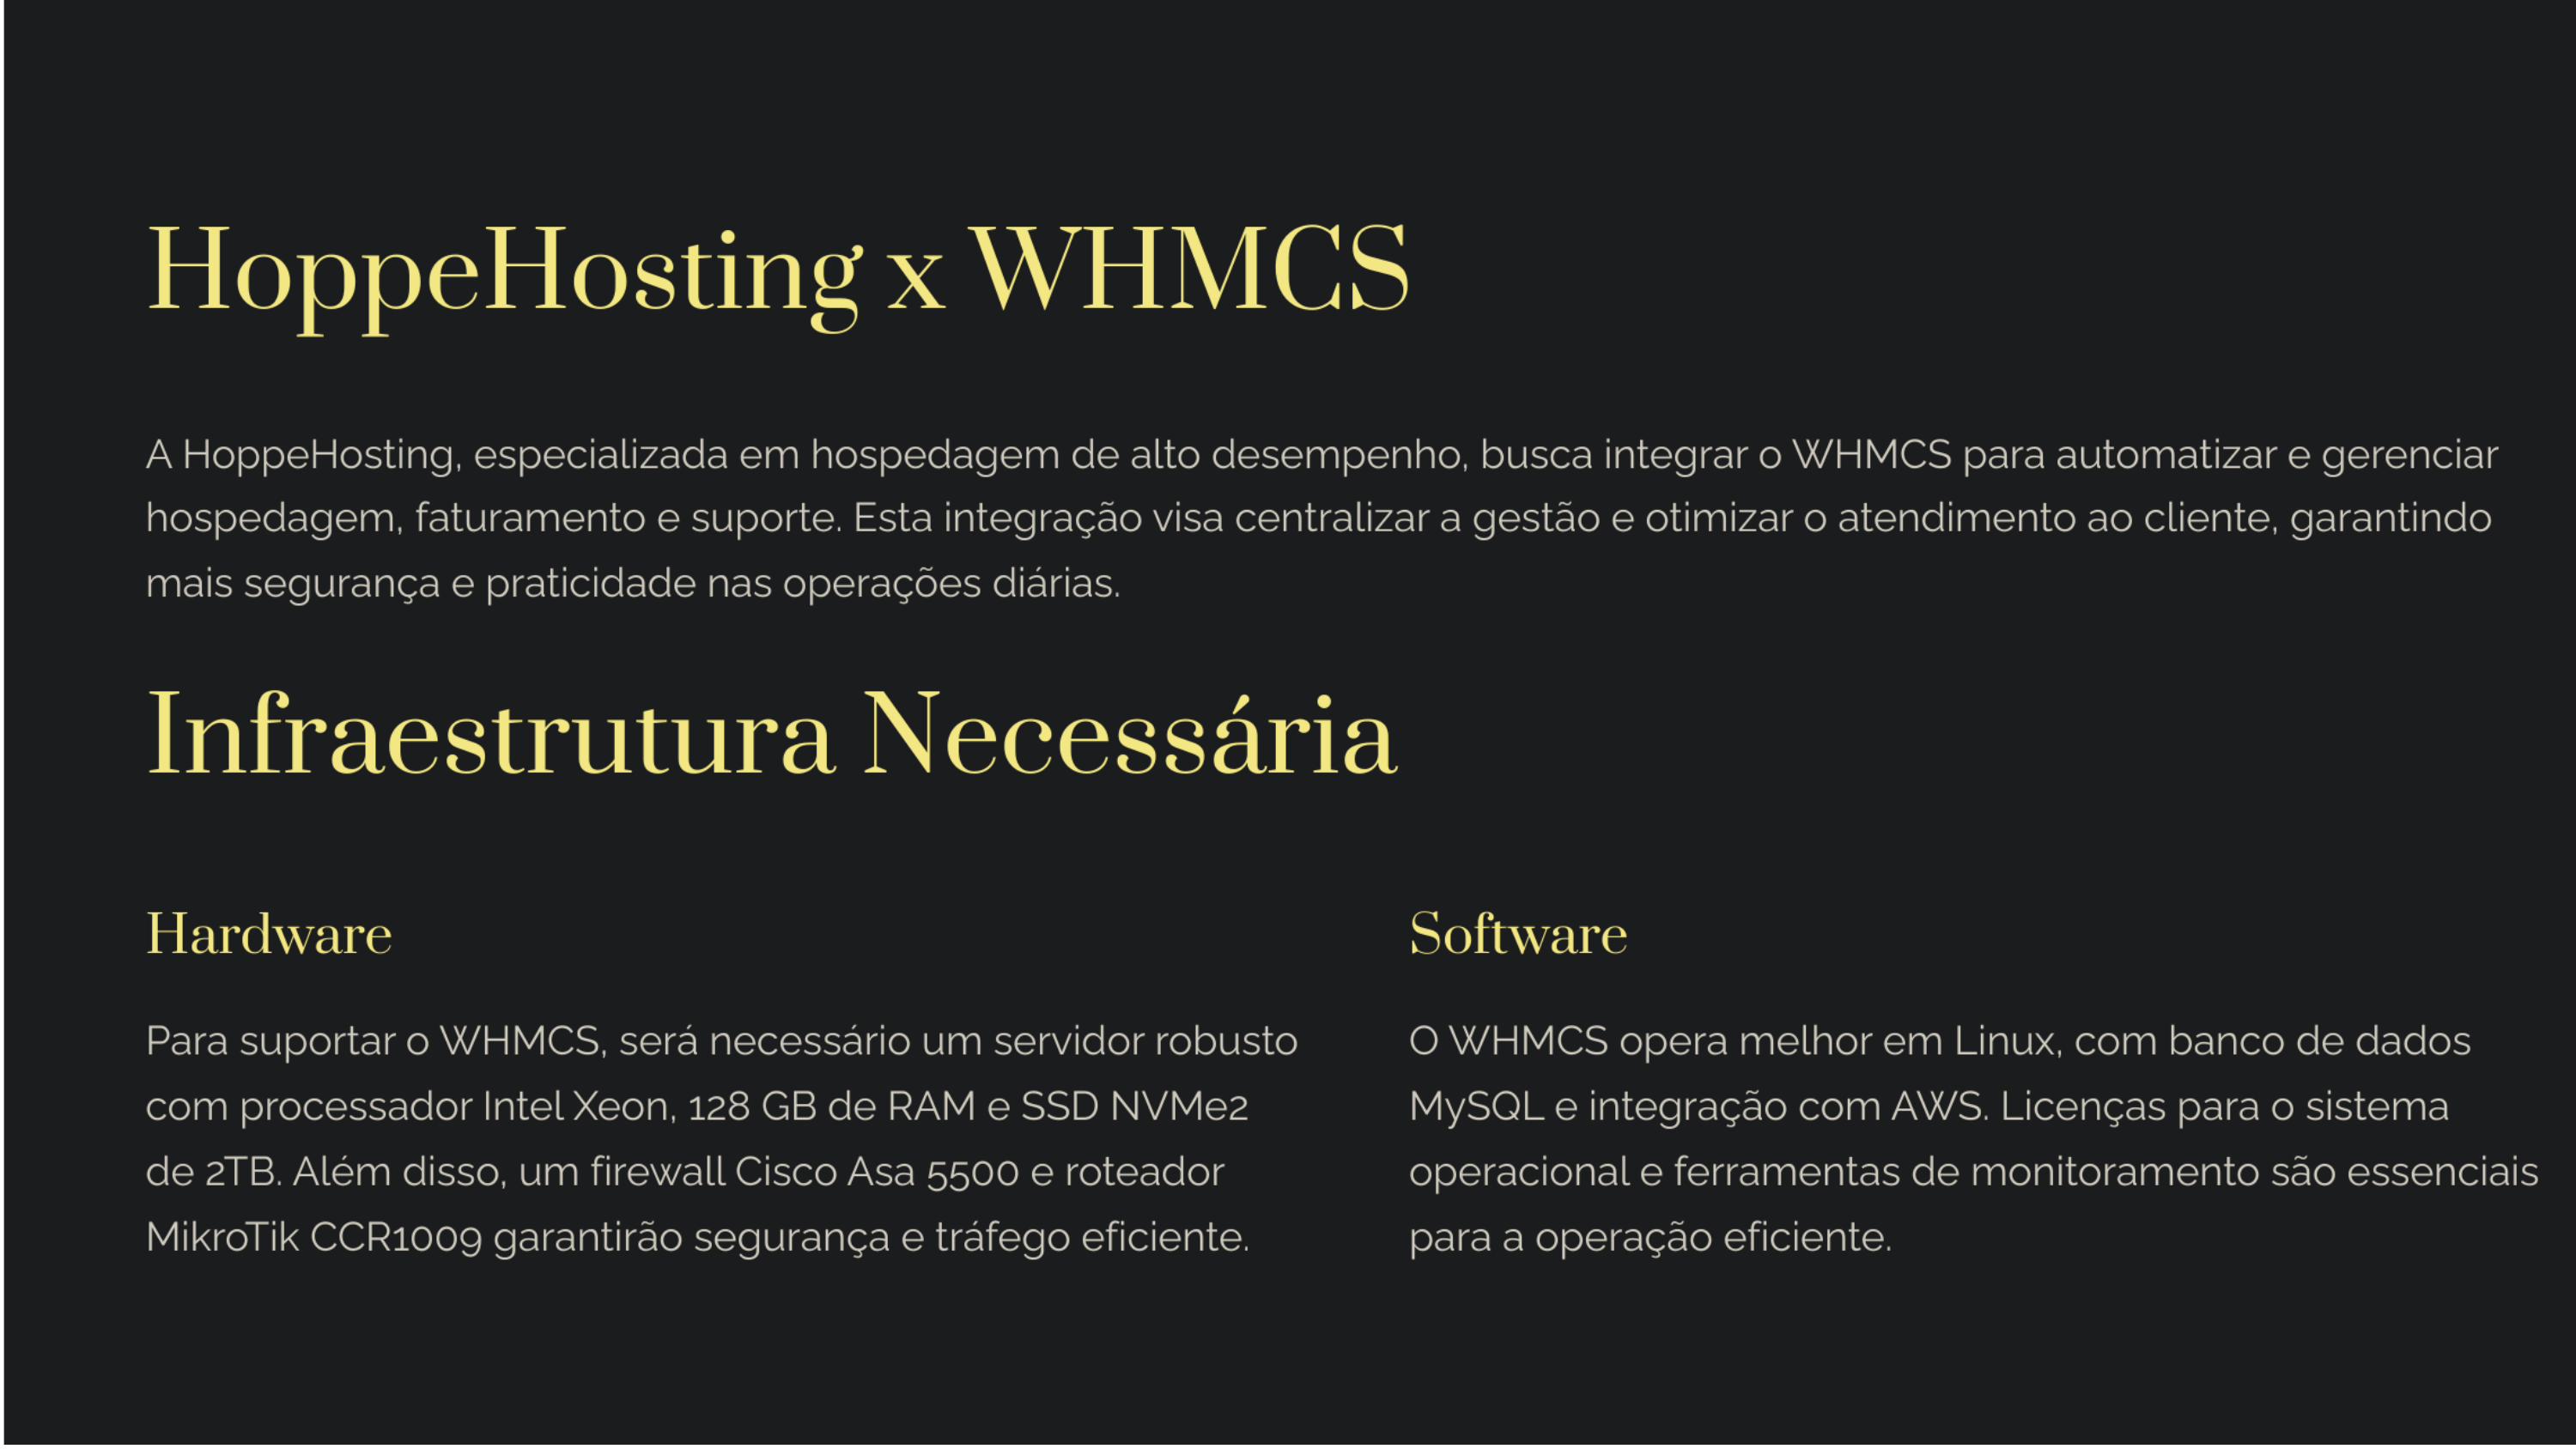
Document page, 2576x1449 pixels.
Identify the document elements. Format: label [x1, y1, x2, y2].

text_box [3, 0, 2576, 1445]
